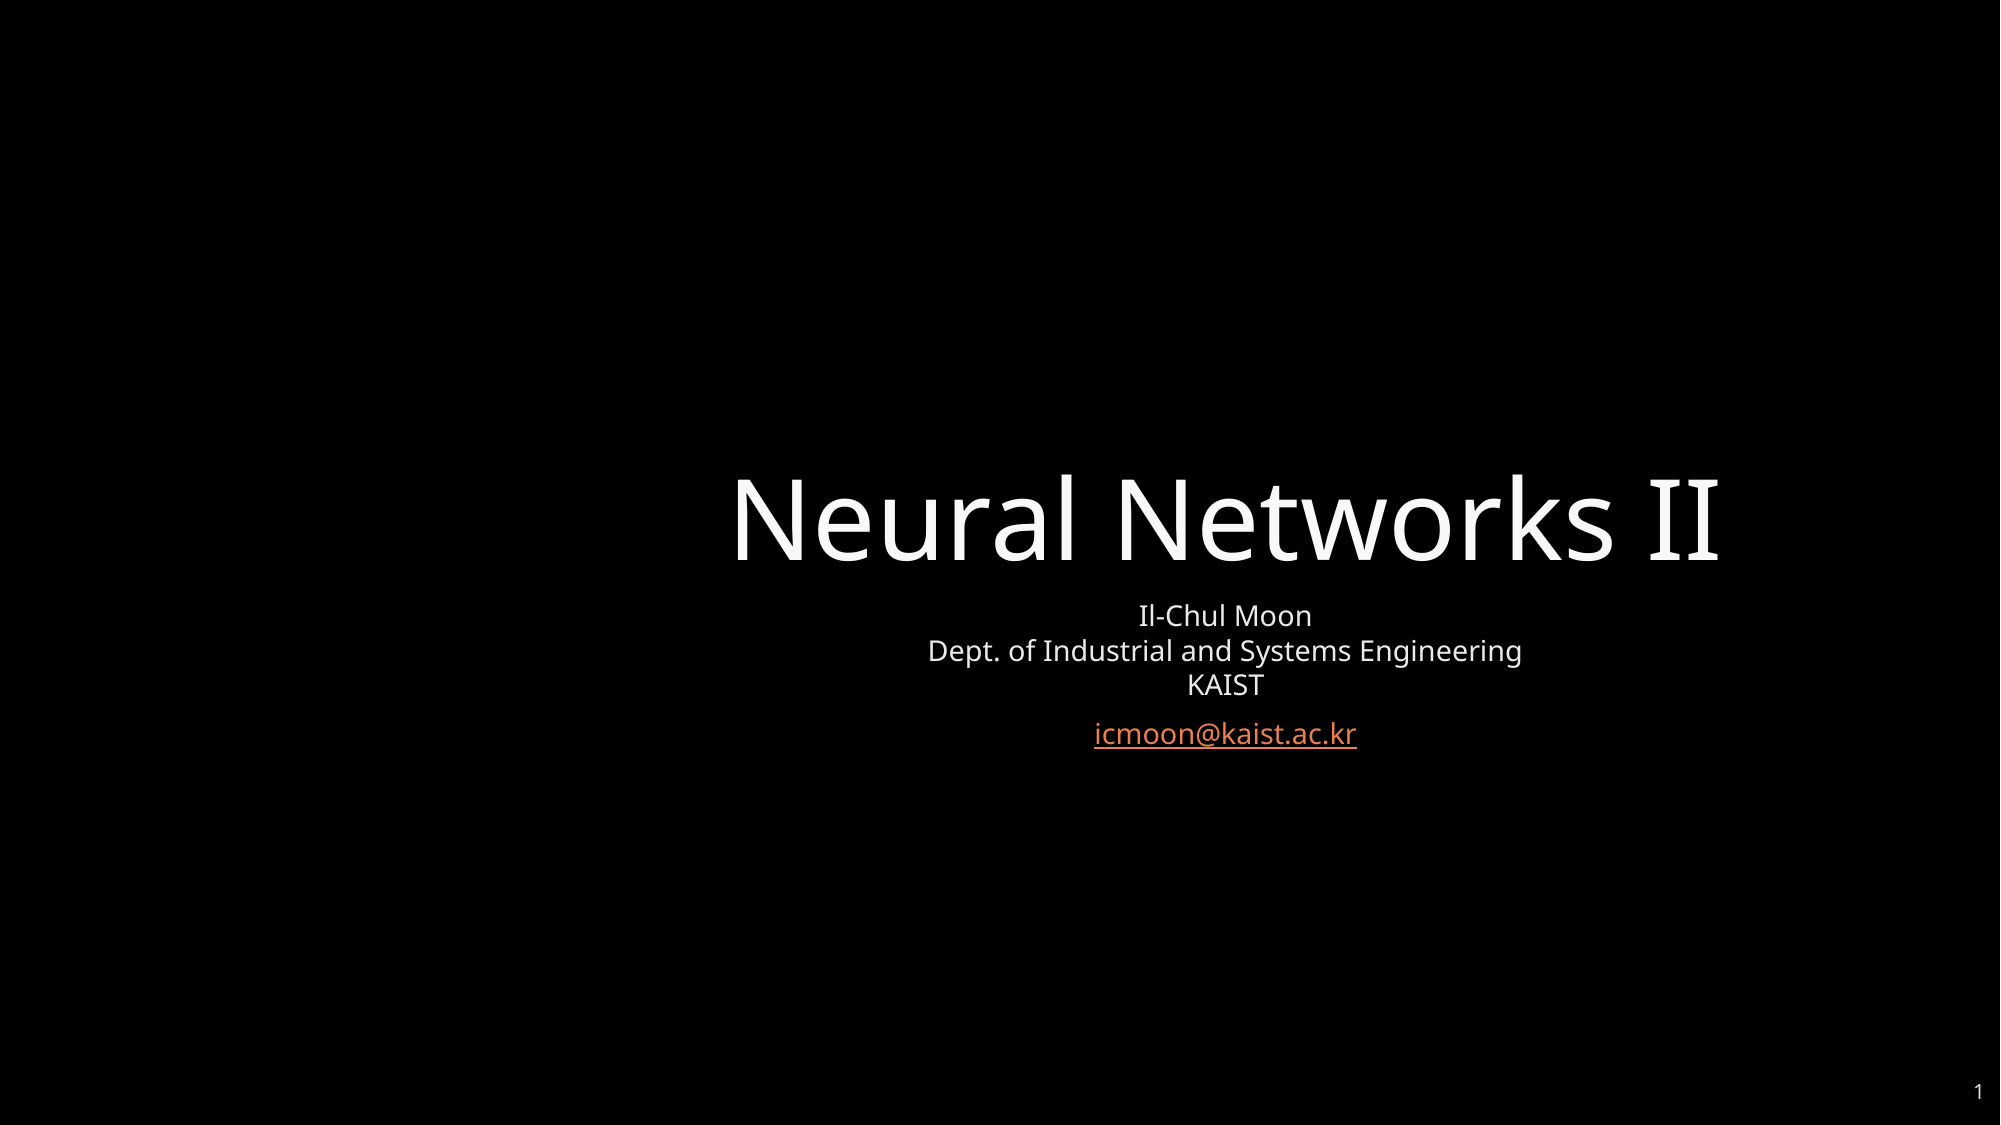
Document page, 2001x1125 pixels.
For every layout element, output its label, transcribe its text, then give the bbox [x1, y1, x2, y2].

subtitle Il-Chul Moon Dept. of Industrial and Systems Engineering KAIST icmoon@kaist.ac.kr [451, 590, 2000, 763]
title Neural Networks II [451, 290, 2000, 586]
slide_number 1 [1876, 1062, 2000, 1123]
